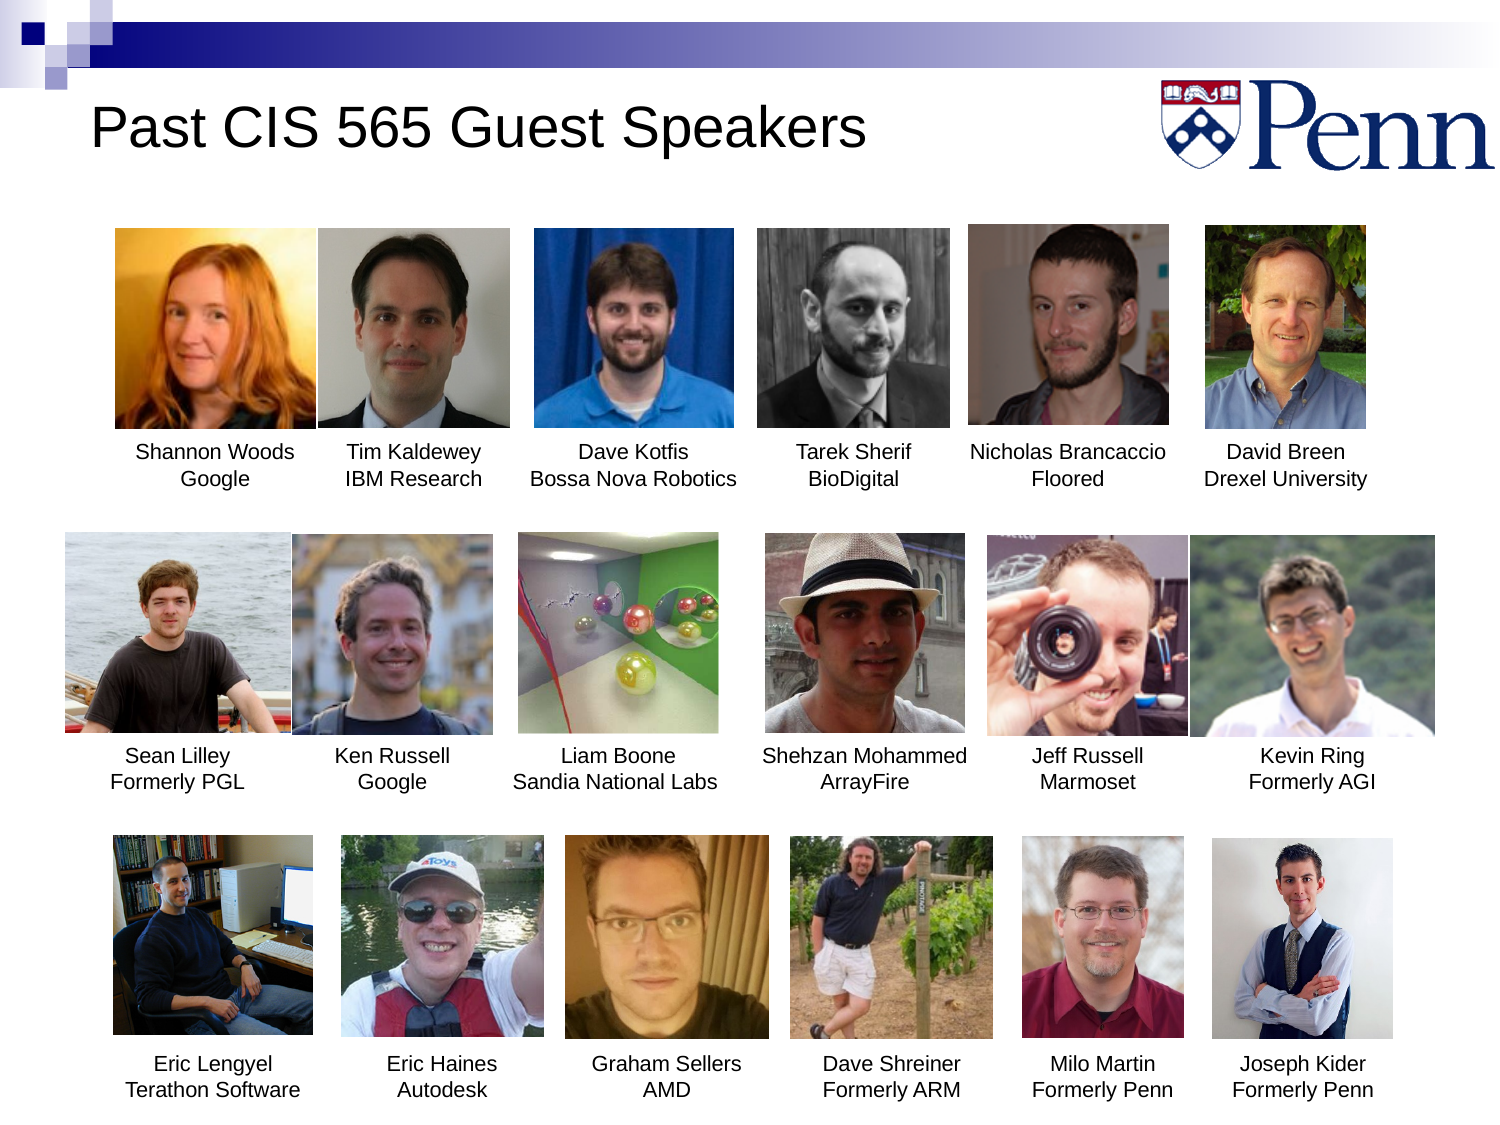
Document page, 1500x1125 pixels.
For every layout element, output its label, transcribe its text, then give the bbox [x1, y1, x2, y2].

title Past CIS 565 Guest Speakers [75, 75, 1425, 175]
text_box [64, 531, 1435, 803]
picture [1159, 77, 1496, 172]
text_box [106, 834, 1394, 1111]
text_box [115, 224, 1385, 500]
